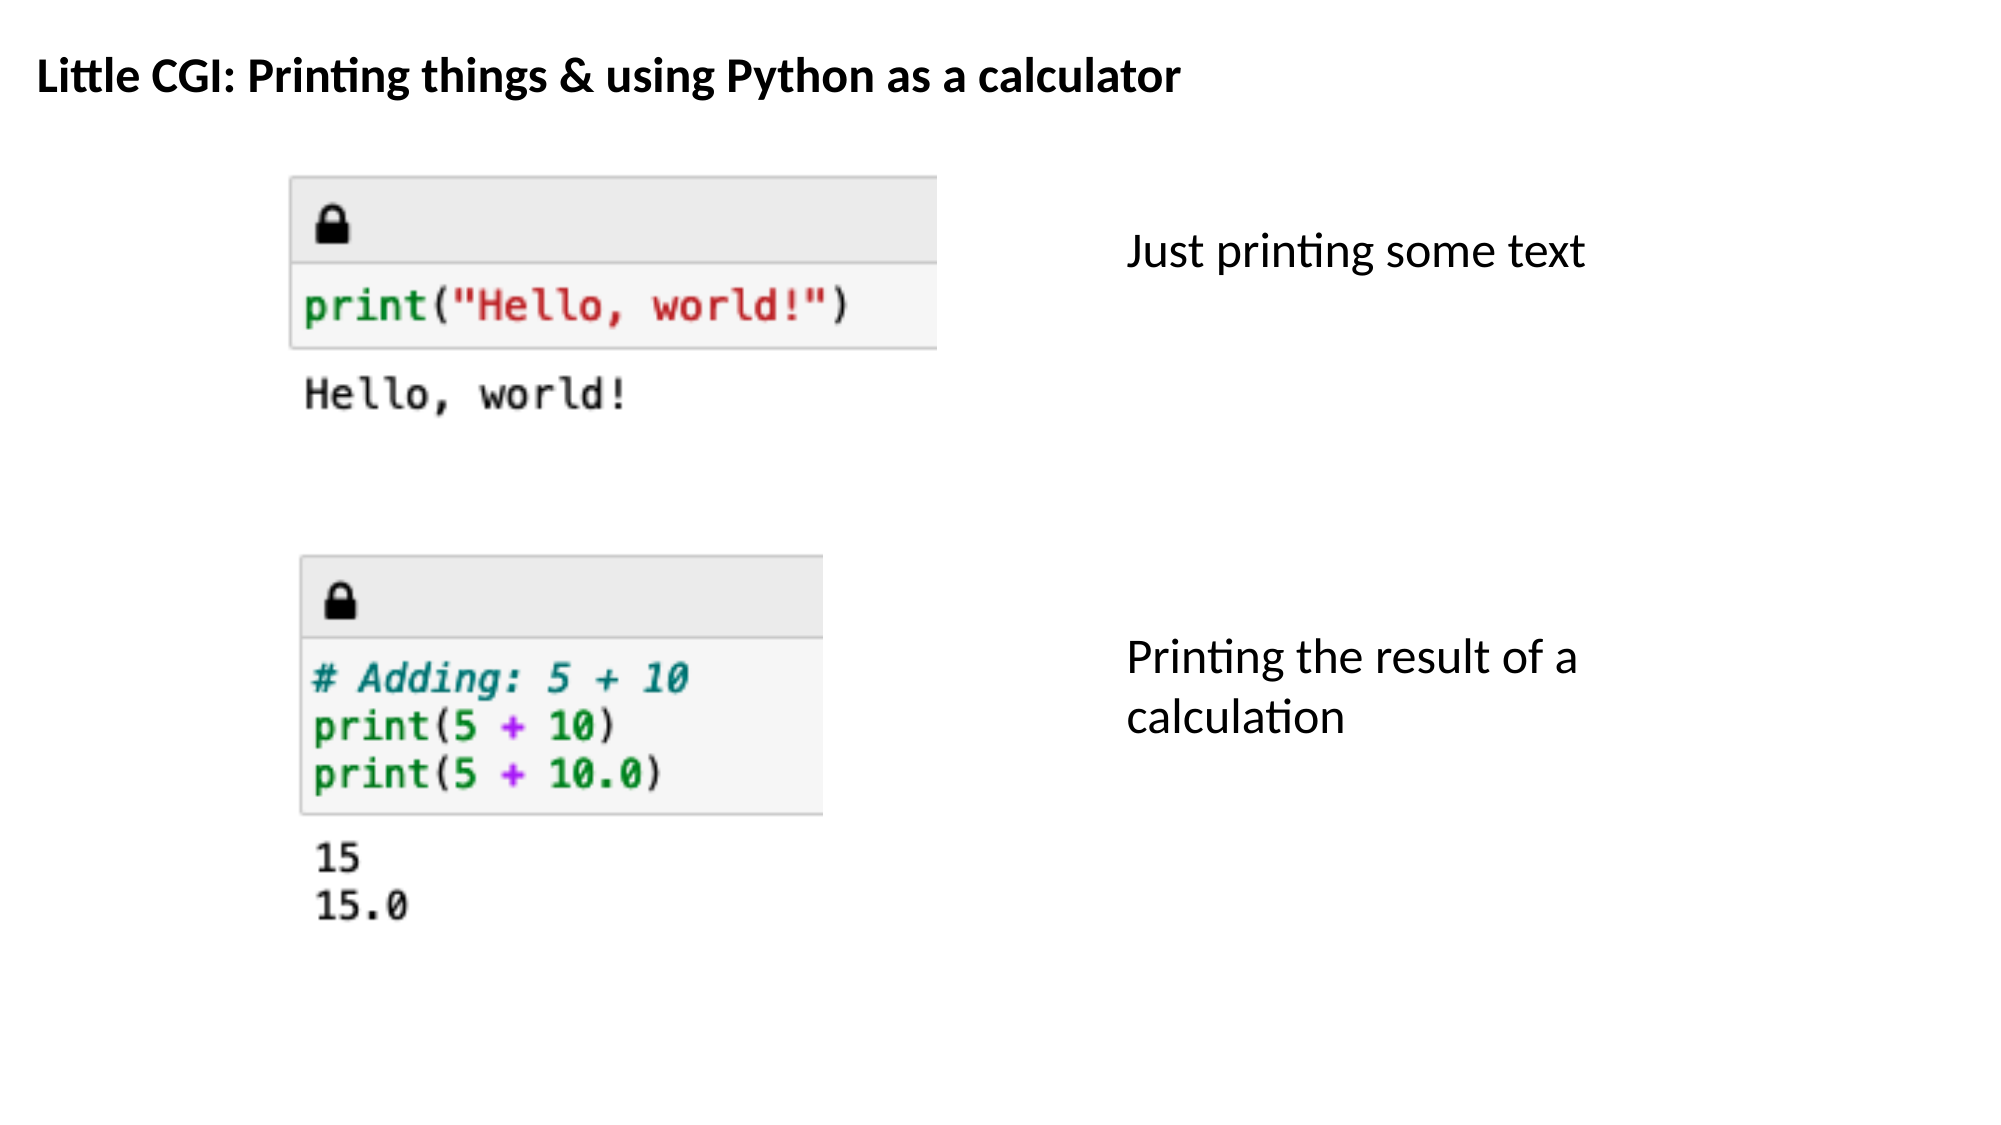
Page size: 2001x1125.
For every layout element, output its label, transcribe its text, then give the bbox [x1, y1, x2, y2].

text_box Just printing some text [1111, 209, 1748, 285]
picture [278, 536, 823, 969]
text_box Printing the result of a calculation [1111, 615, 1748, 751]
text_box Little CGI: Printing things & using Python as a calculator [22, 35, 1978, 110]
picture [278, 156, 937, 448]
